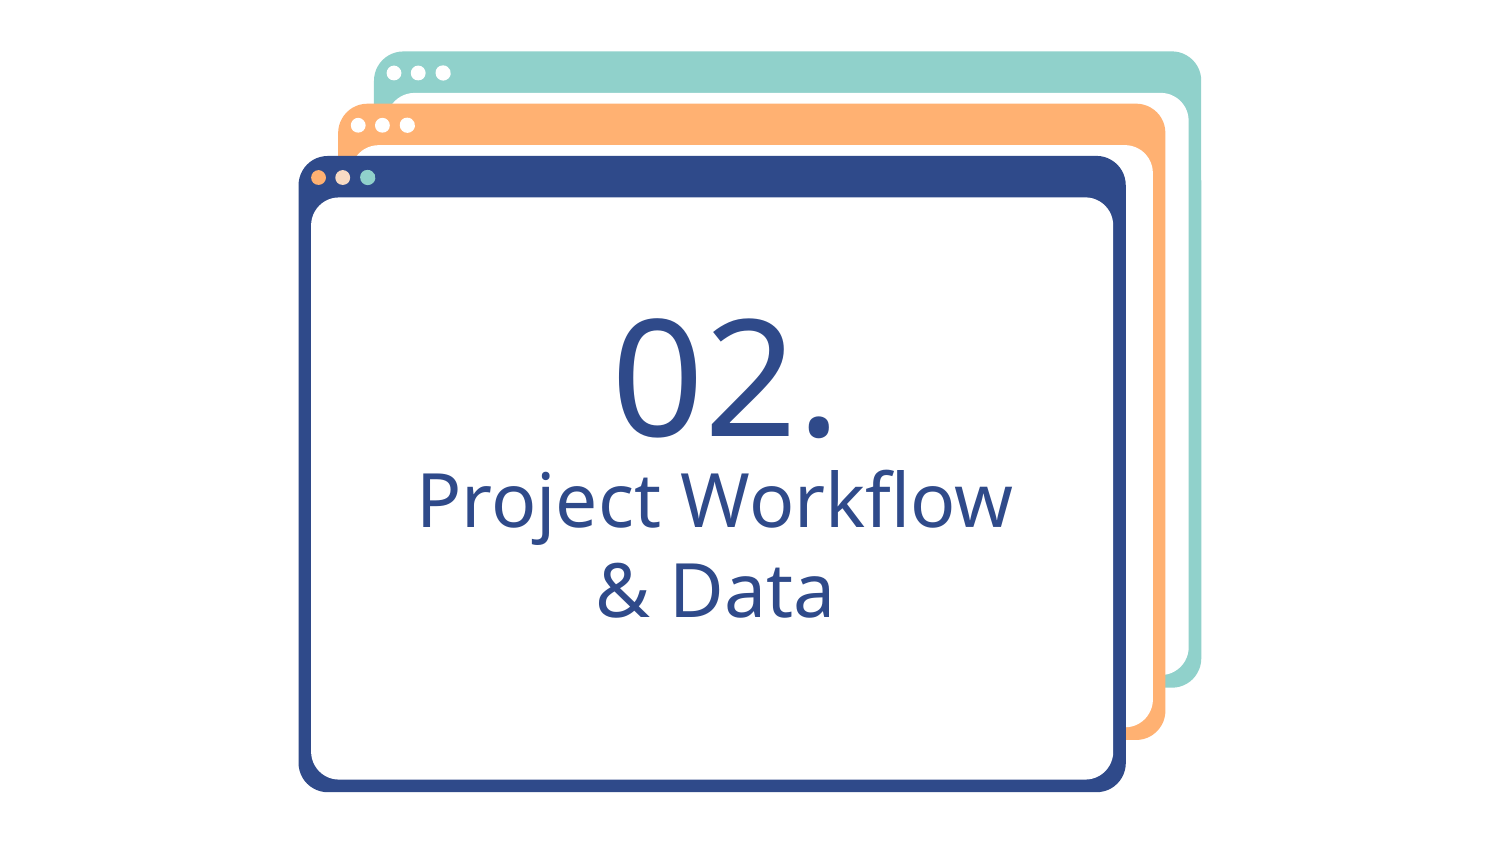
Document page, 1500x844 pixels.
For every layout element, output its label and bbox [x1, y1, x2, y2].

text_box [298, 51, 1202, 793]
